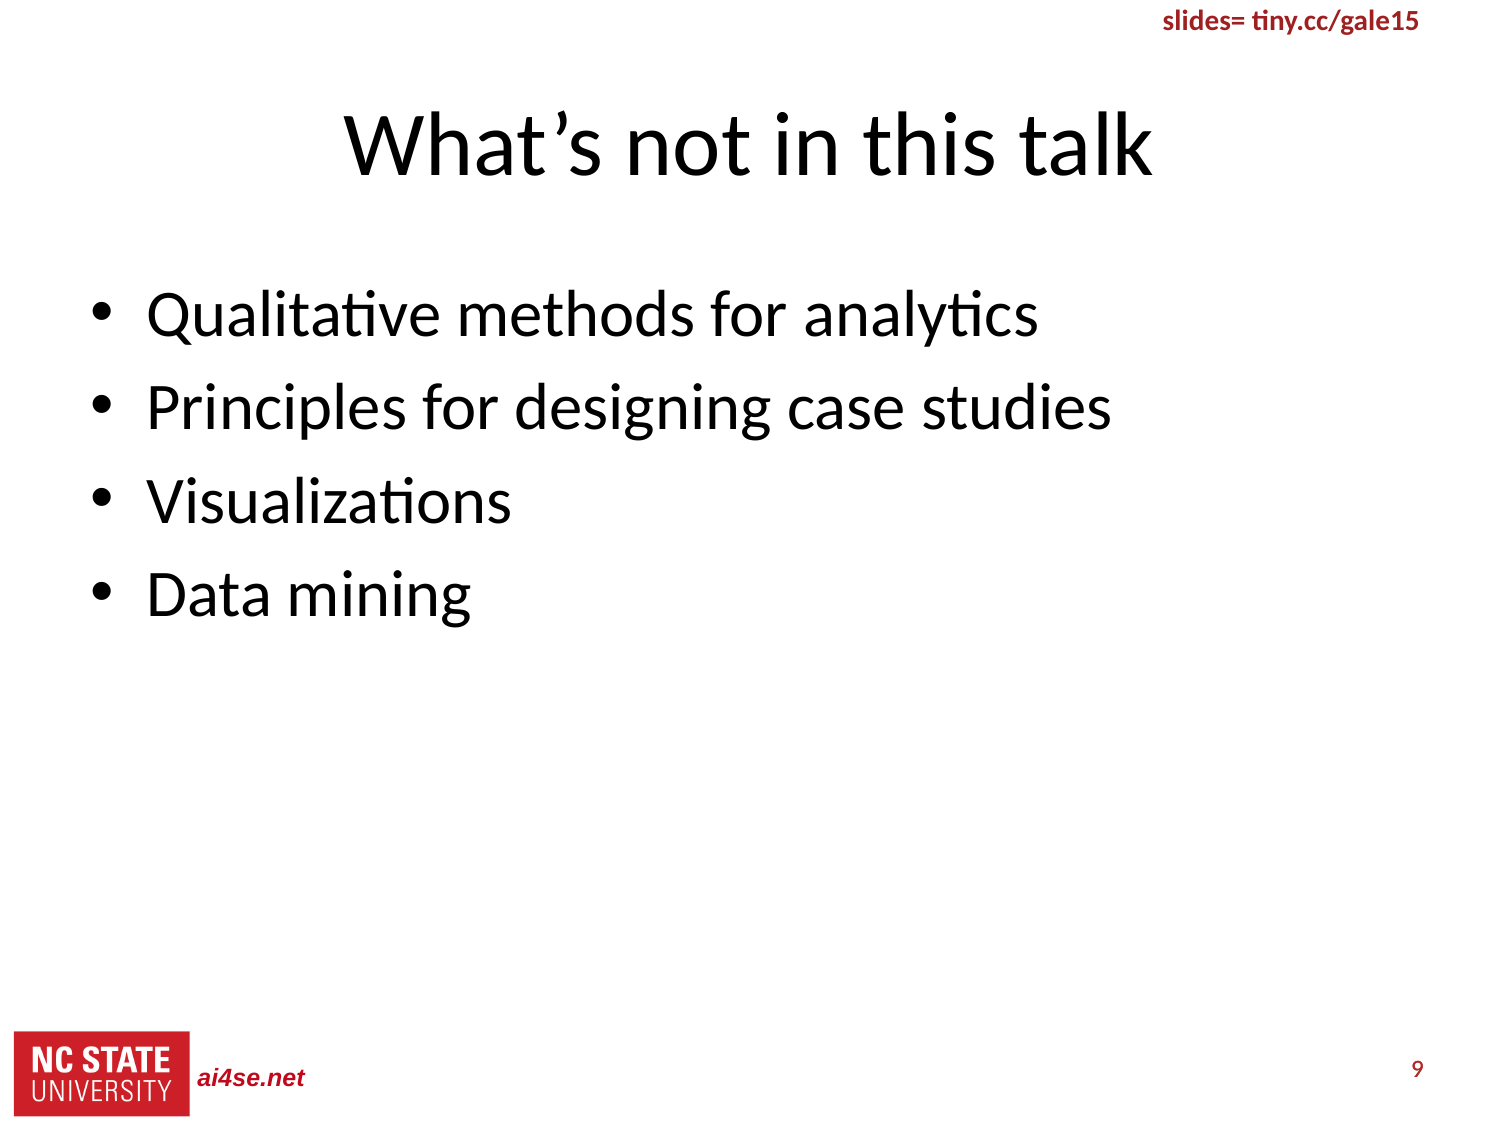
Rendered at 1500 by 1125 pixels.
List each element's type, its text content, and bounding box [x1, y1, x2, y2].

picture [13, 1030, 191, 1118]
title What’s not in this talk [75, 45, 1425, 233]
list Qualitative methods for analytics Principles for designing case studies Visualizations Data mining [75, 262, 1425, 1005]
